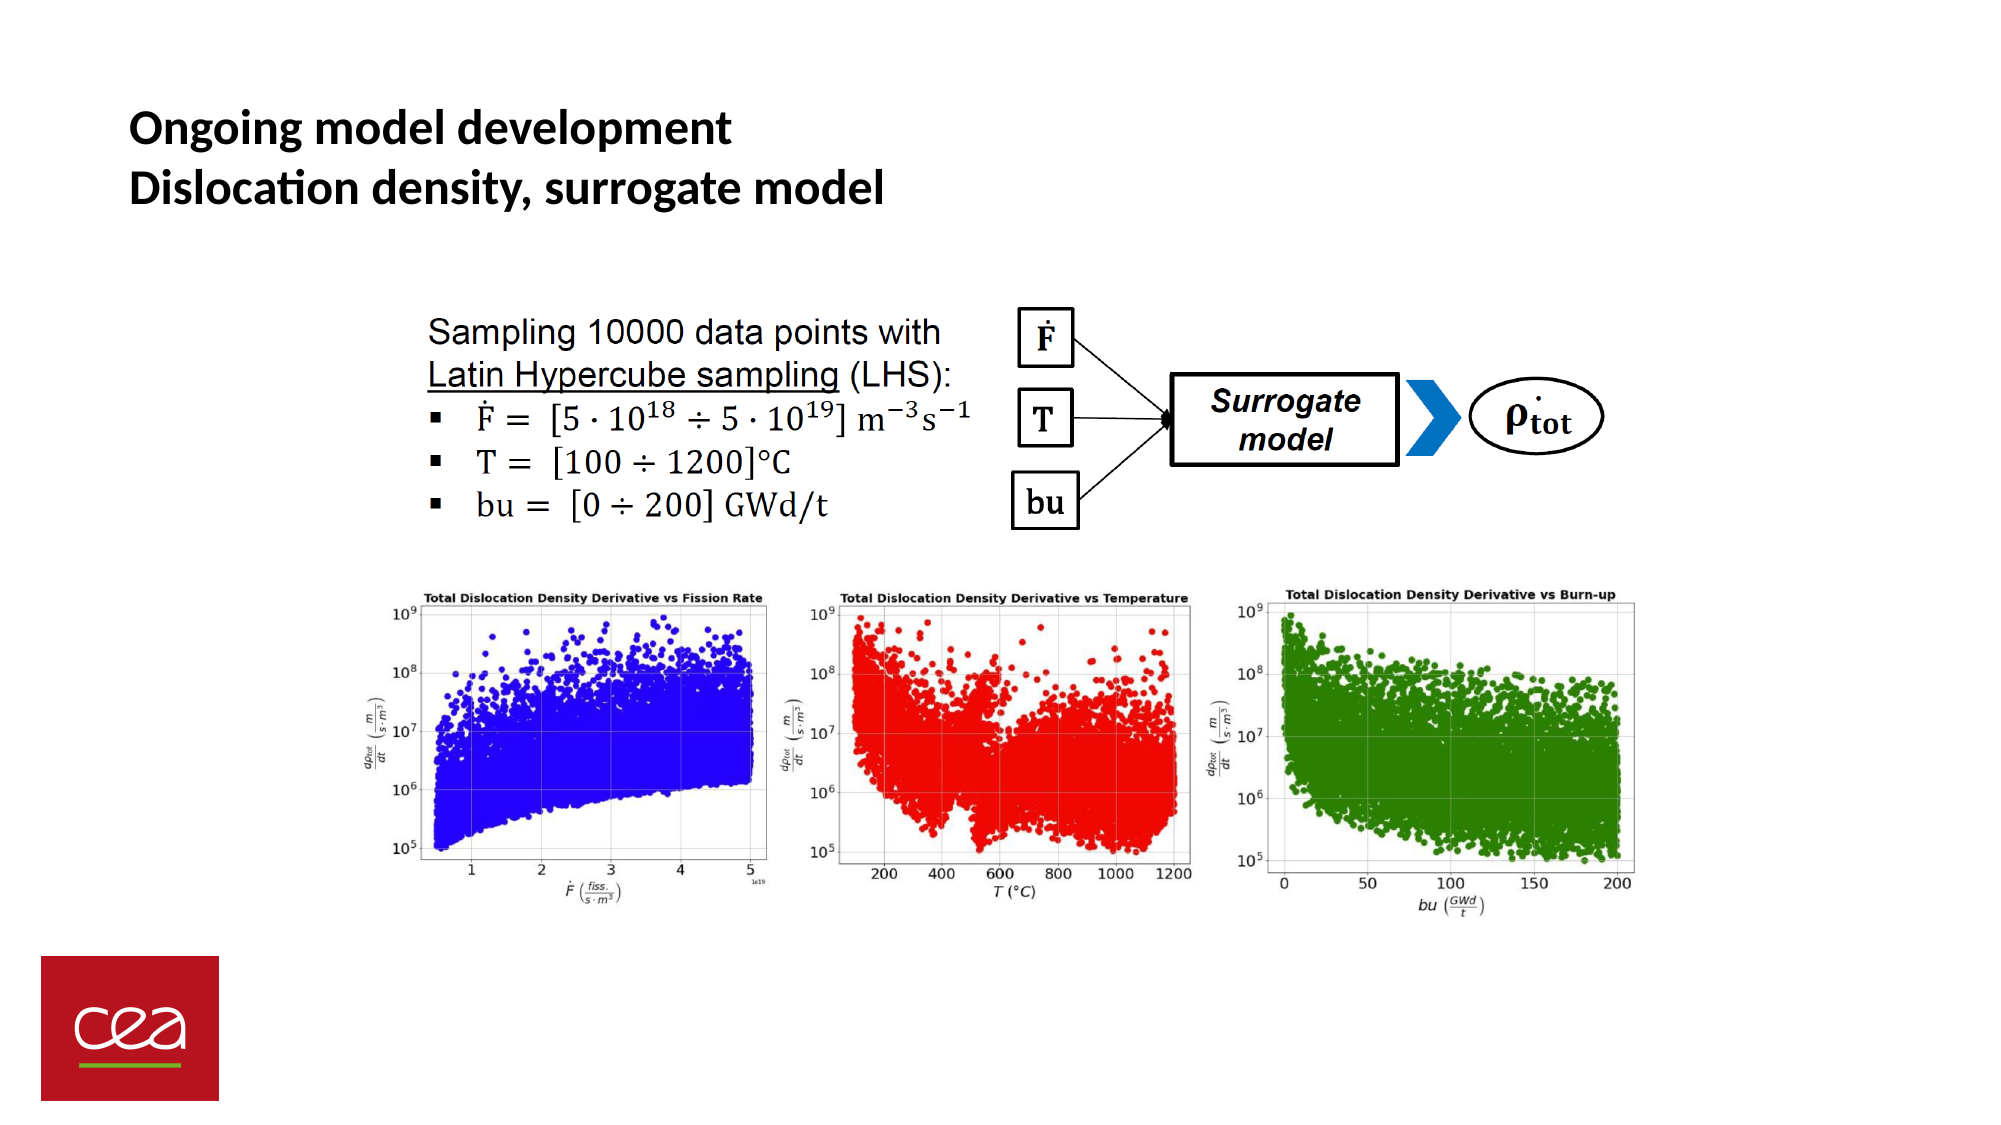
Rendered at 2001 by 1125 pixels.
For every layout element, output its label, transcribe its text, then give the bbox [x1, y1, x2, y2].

picture [41, 956, 219, 1101]
picture [364, 302, 1636, 921]
text_box Ongoing model development Dislocation density, surrogate model [114, 86, 901, 222]
